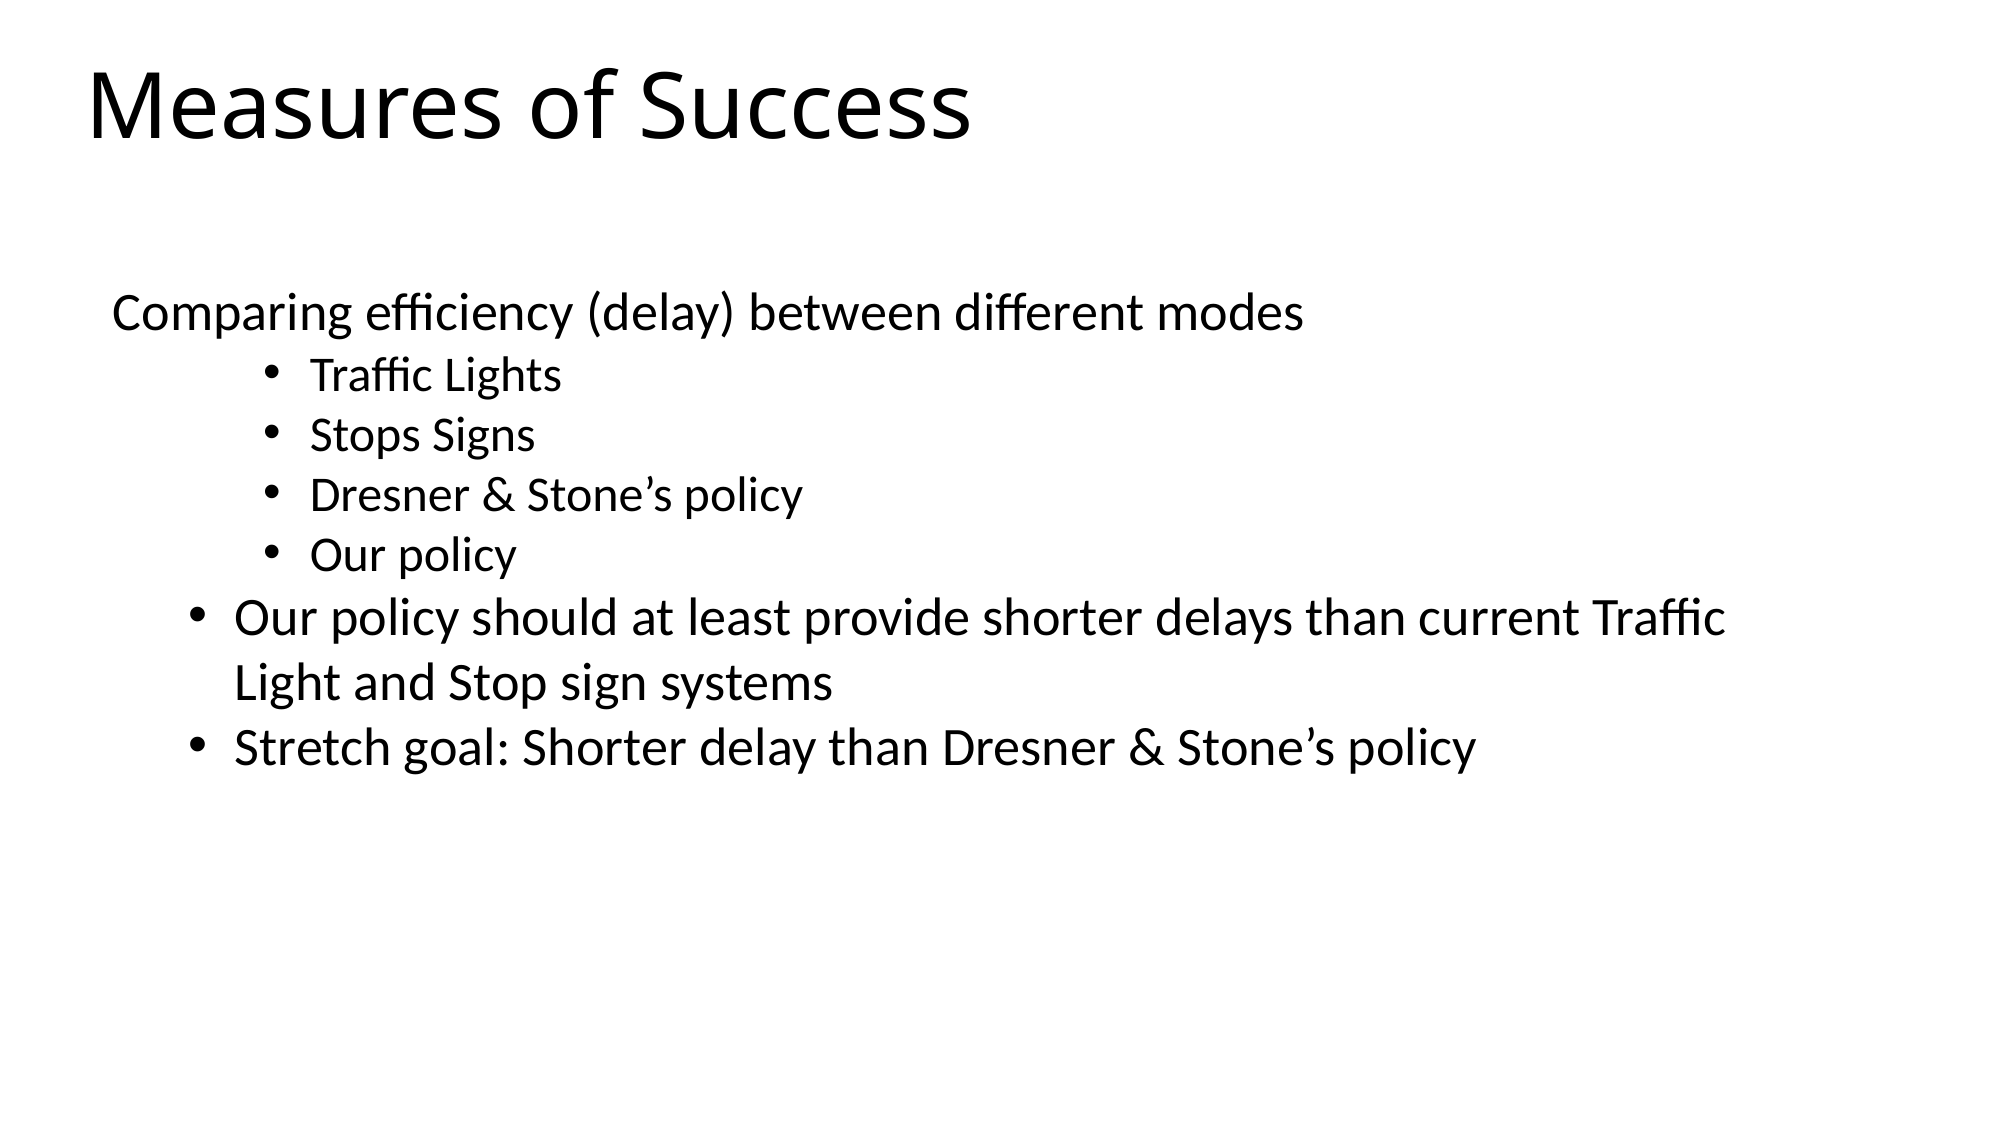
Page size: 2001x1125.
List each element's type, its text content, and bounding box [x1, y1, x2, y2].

text_box Comparing efficiency (delay) between different modes Traffic Lights Stops Signs Dresner & Stone’s policy Our policy Our policy should at least provide shorter delays than current Traffic Light and Stop sign systems Stretch goal: Shorter delay than Dresner & Stone’s policy [98, 269, 1798, 919]
text_box Measures of Success [85, 0, 1811, 218]
